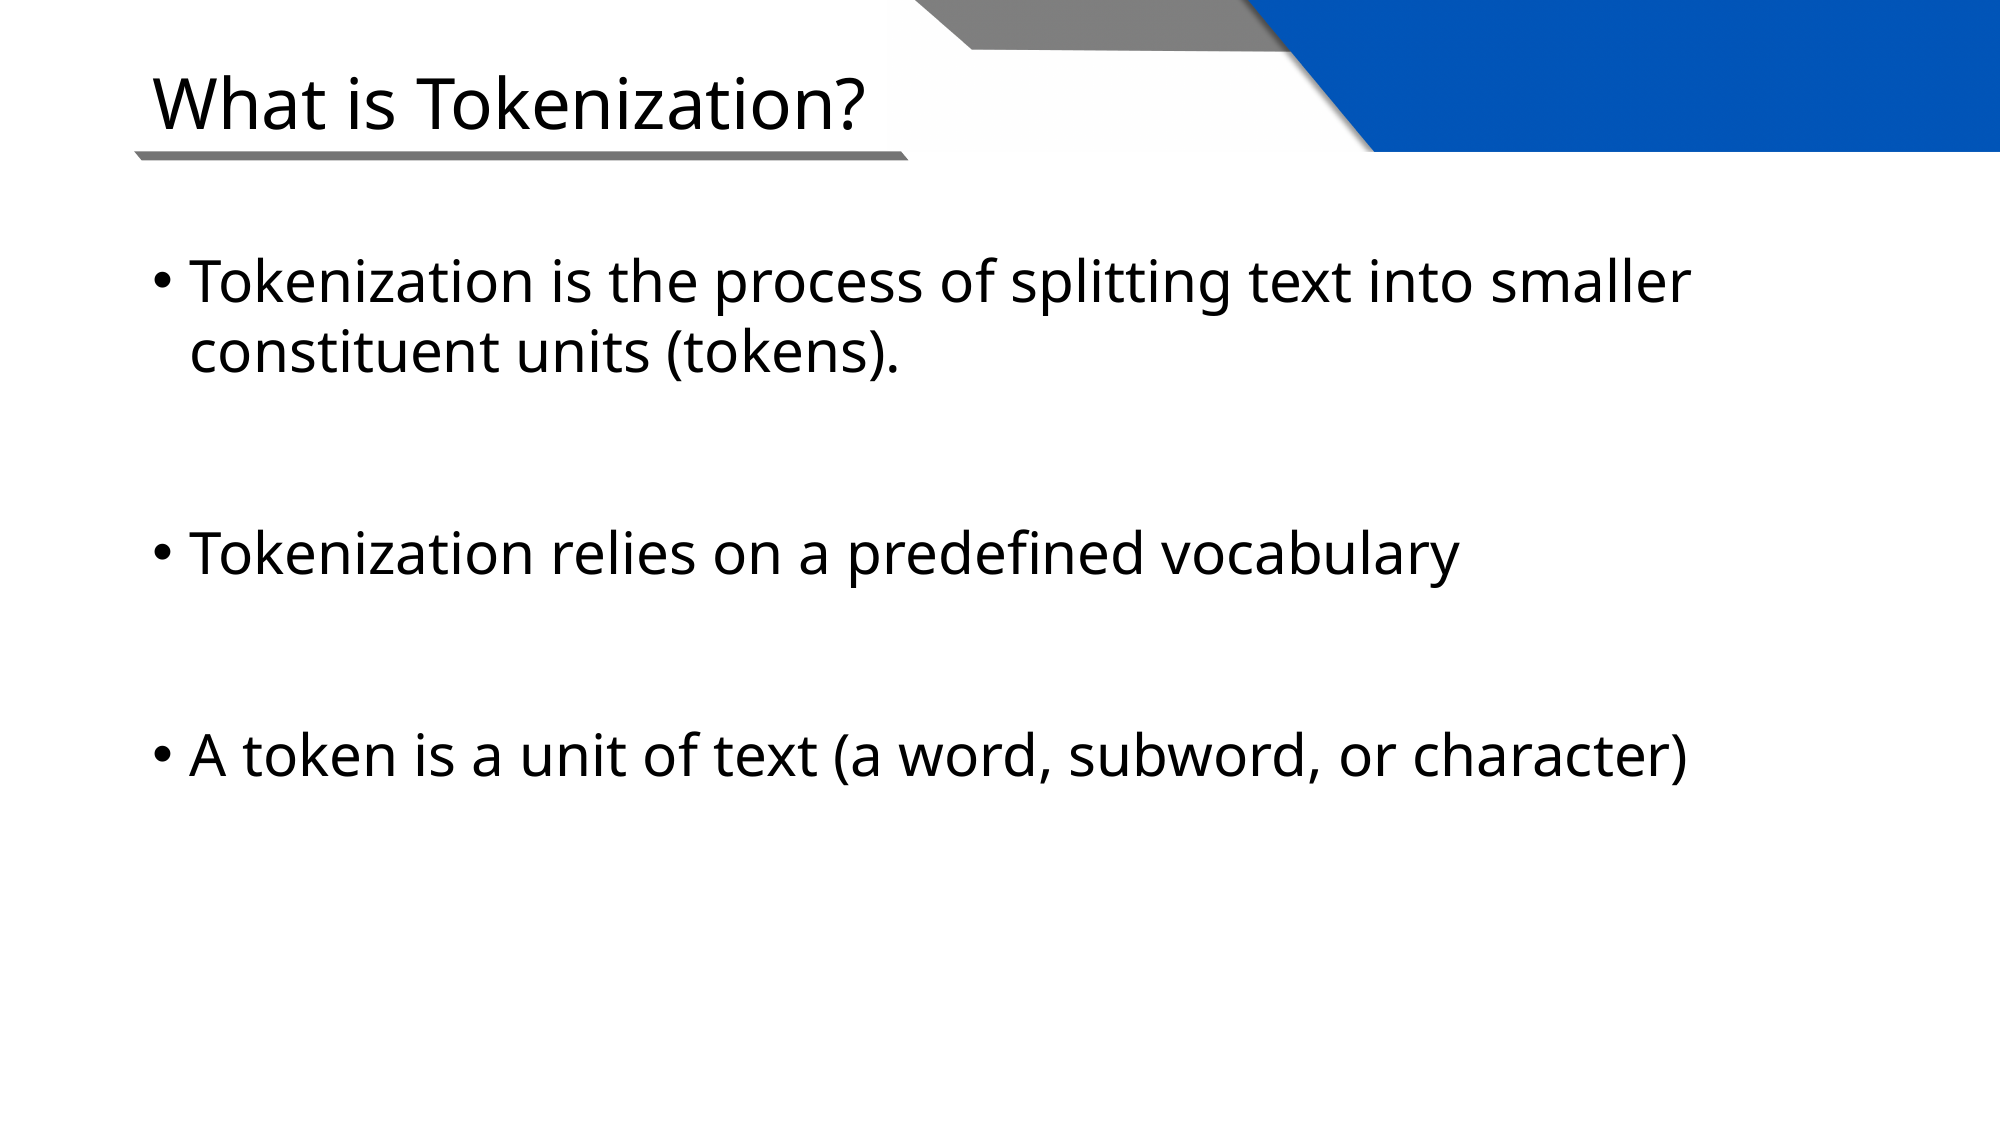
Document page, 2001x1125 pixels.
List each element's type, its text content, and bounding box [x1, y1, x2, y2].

title What is Tokenization? [137, 59, 1863, 153]
list Tokenization is the process of splitting text into smaller constituent units (tokens). Tokenization relies on a predefined vocabulary A token is a unit of text (a word, subword, or character) [137, 236, 1863, 1043]
picture [887, 0, 2000, 152]
